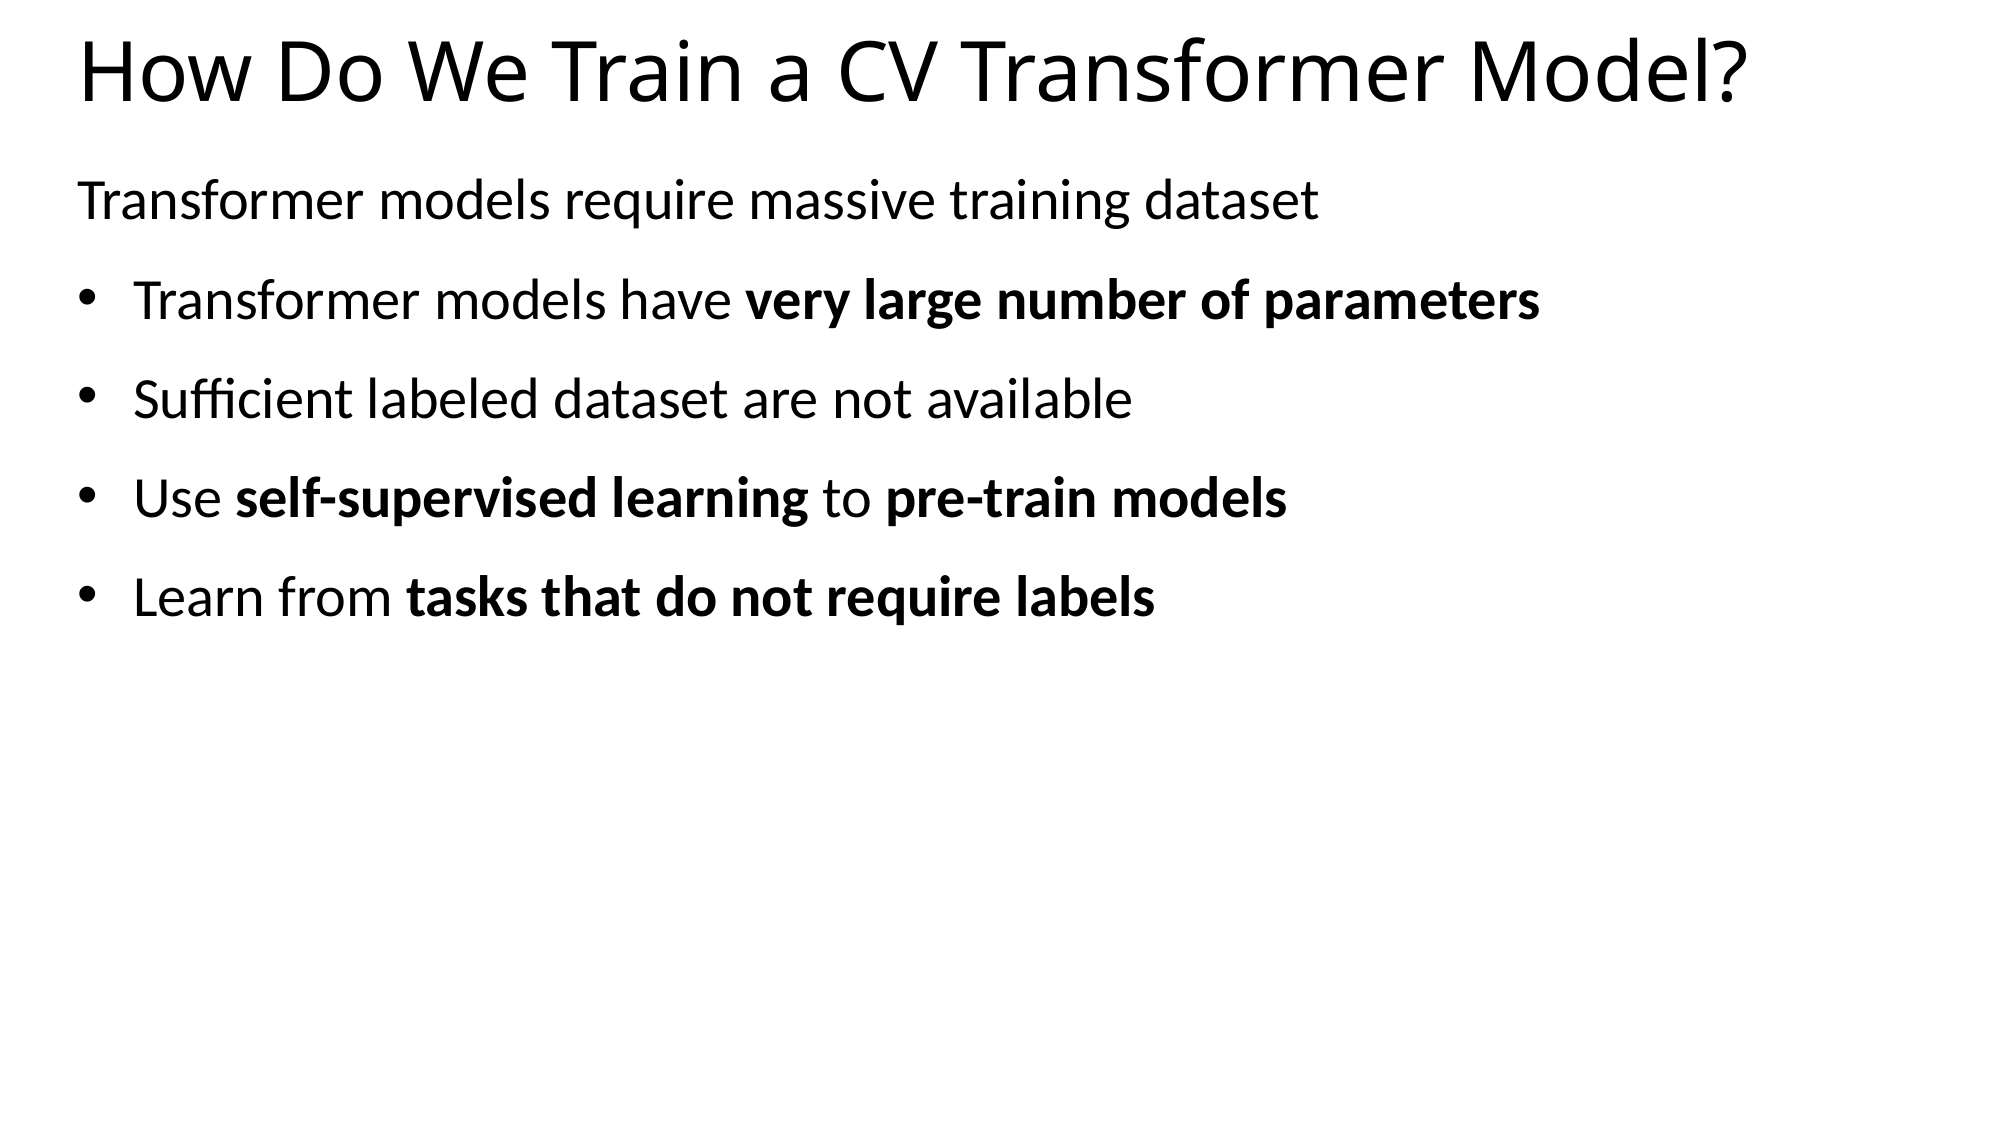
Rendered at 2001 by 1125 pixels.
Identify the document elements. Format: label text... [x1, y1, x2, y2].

list Transformer models require massive training dataset Transformer models have very large number of parameters Sufficient labeled dataset are not available Use self-supervised learning to pre-train models Learn from tasks that do not require labels [62, 154, 1953, 1048]
title How Do We Train a CV Transformer Model? [62, 29, 1953, 134]
